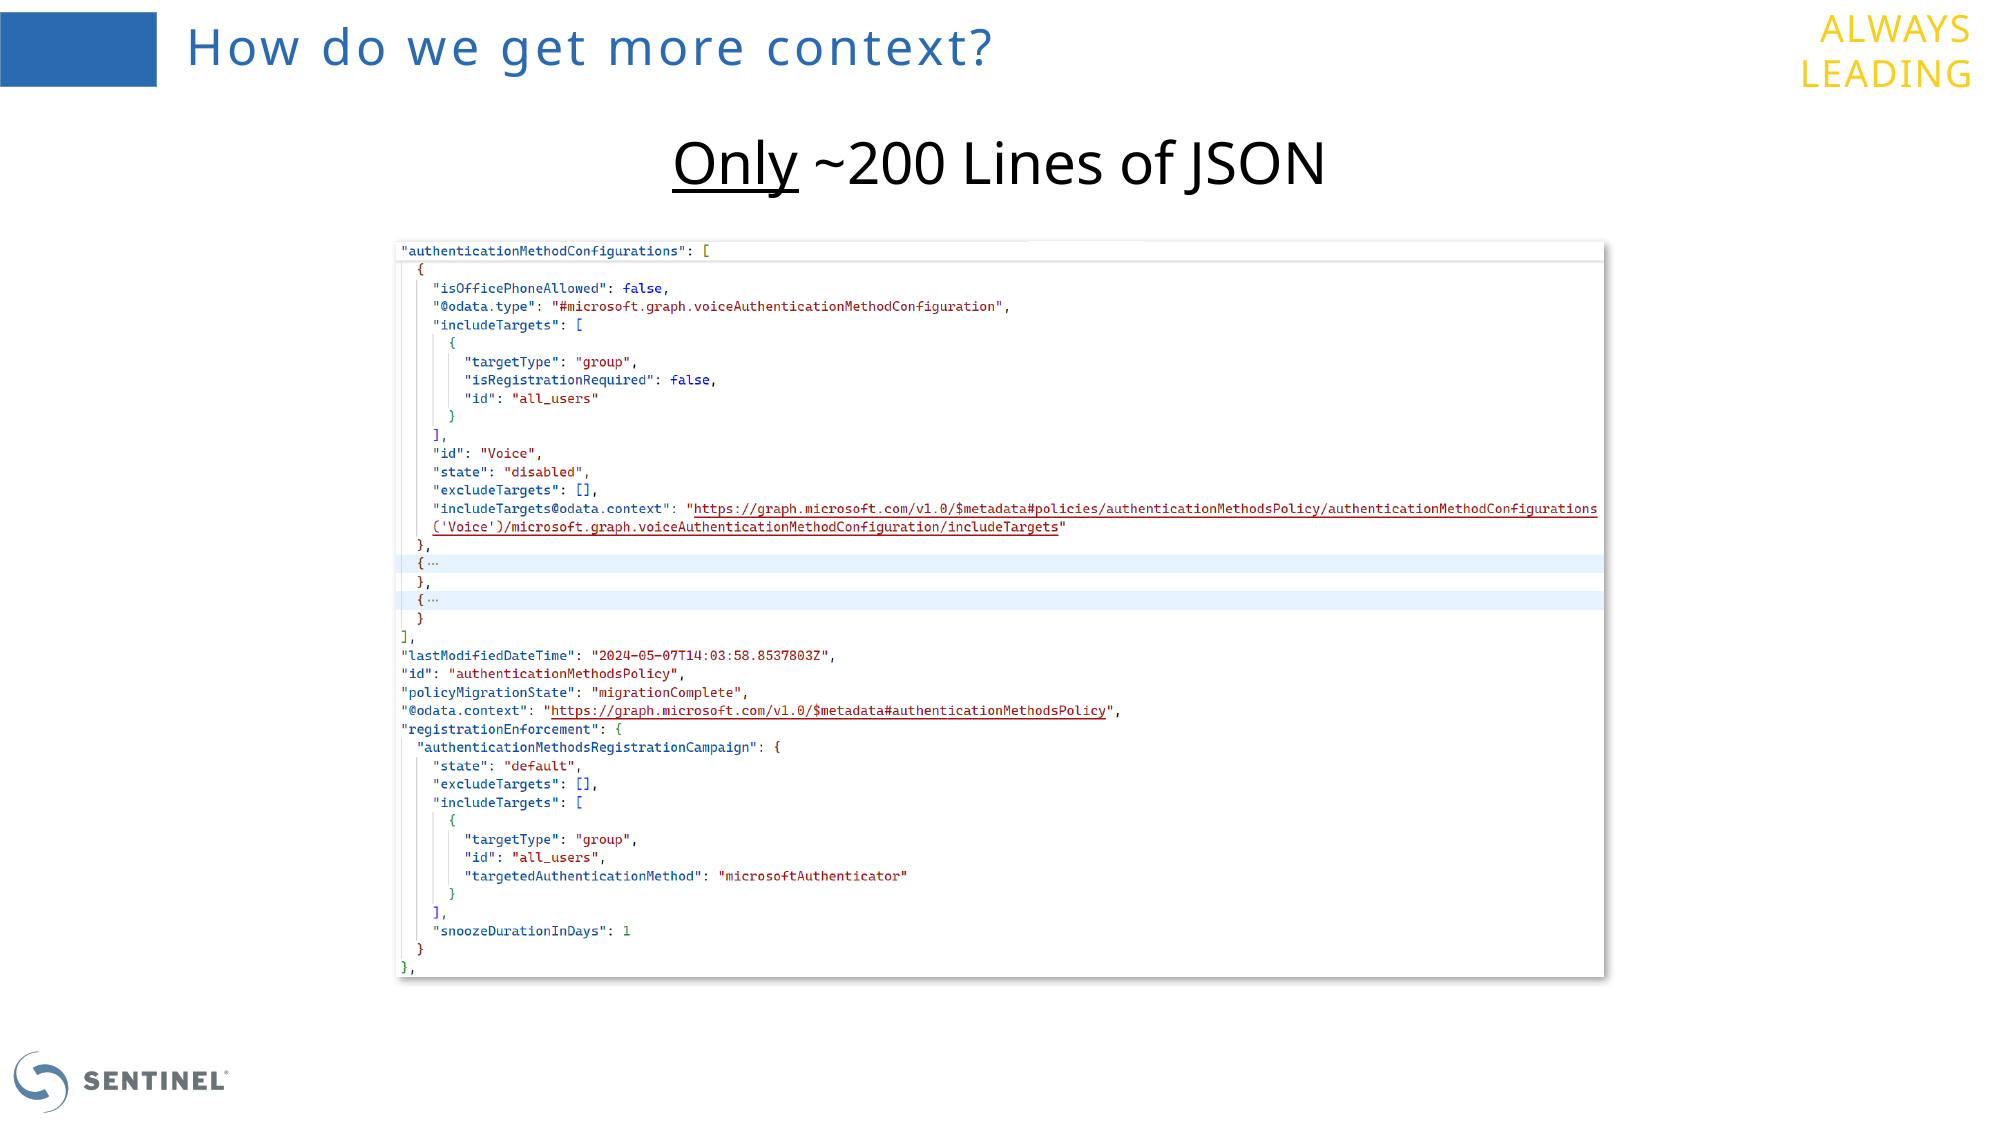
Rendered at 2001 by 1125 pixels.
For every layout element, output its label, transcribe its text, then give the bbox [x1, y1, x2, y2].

title How do we get more context? [168, 12, 1649, 87]
picture [1, 13, 156, 86]
picture [396, 241, 1604, 977]
text_box Only ~200 Lines of JSON [613, 112, 1387, 210]
picture [13, 1051, 229, 1113]
